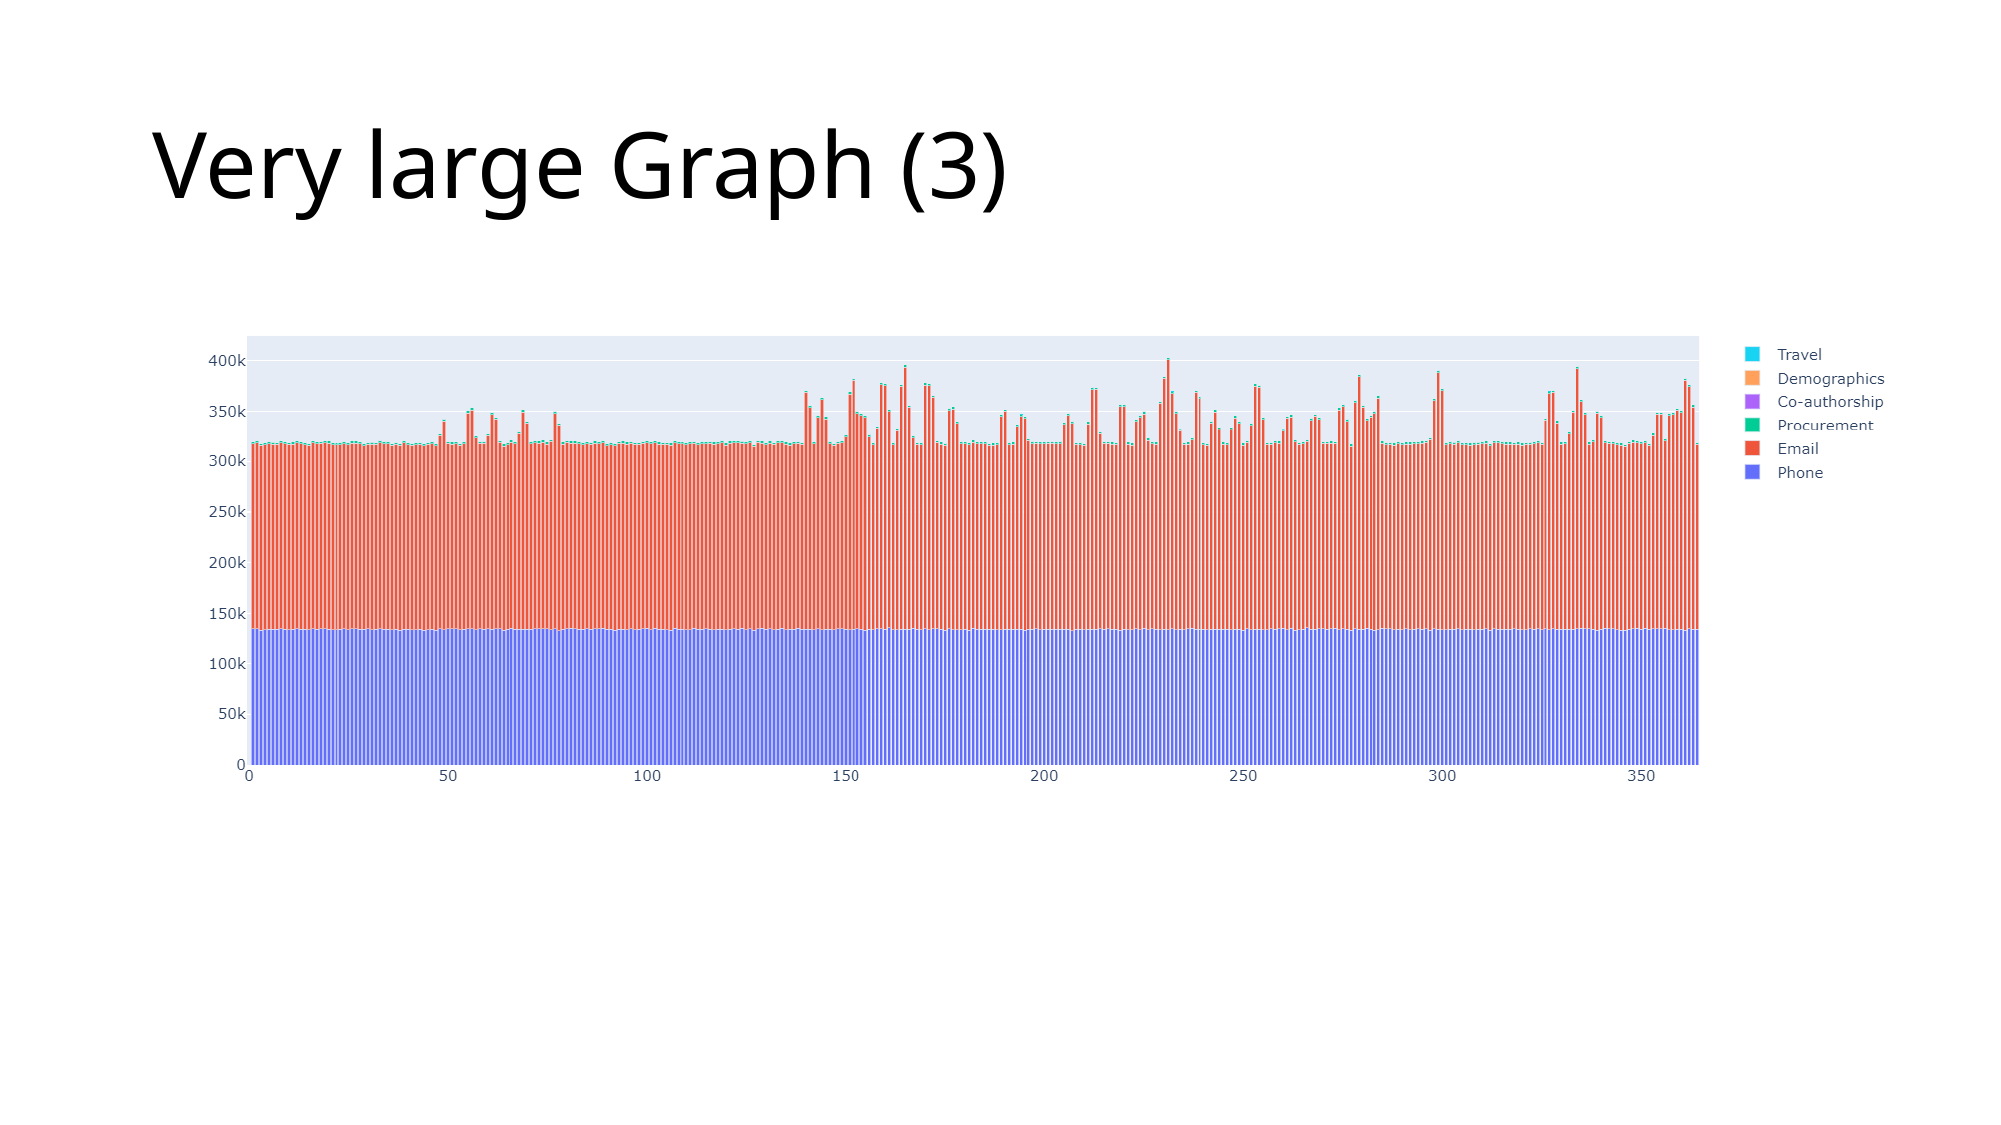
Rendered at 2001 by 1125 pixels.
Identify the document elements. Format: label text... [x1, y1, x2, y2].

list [164, 236, 1890, 817]
title Very large Graph (3) [137, 59, 1863, 278]
